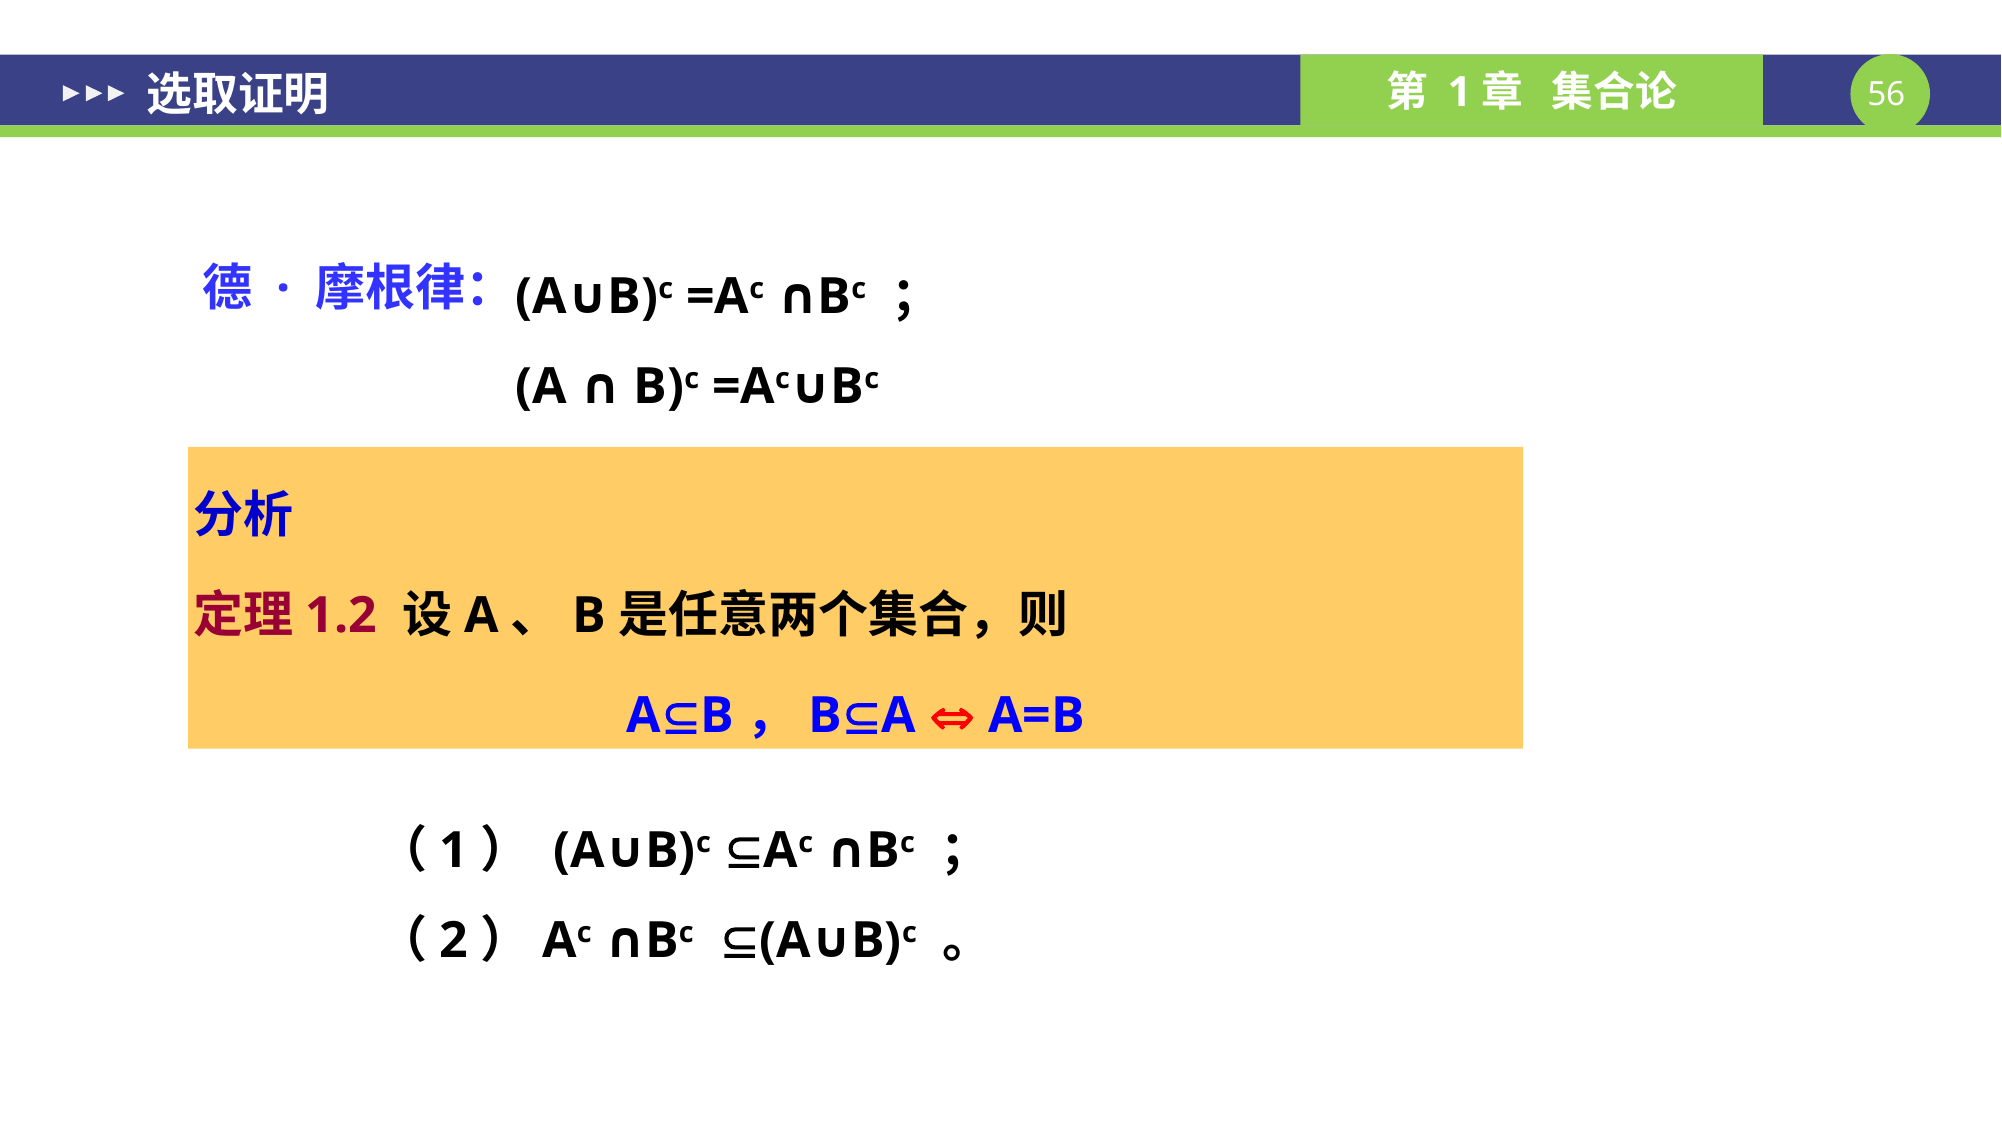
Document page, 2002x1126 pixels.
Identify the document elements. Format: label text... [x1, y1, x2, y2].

text_box （1） (A∪B)c Ac ∩Bc ； （2）Ac ∩Bc (A∪B)c 。 [363, 779, 1151, 975]
text_box 分析 定理1.2 设A、B是任意两个集合，则 AB，BA  A=B [188, 446, 1524, 749]
text_box 选取证明 [126, 59, 998, 126]
text_box 德 · 摩根律： [188, 248, 488, 323]
text_box (A∪B)c =Ac ∩Bc ； (A ∩ B)c =Ac∪Bc [488, 225, 1374, 421]
